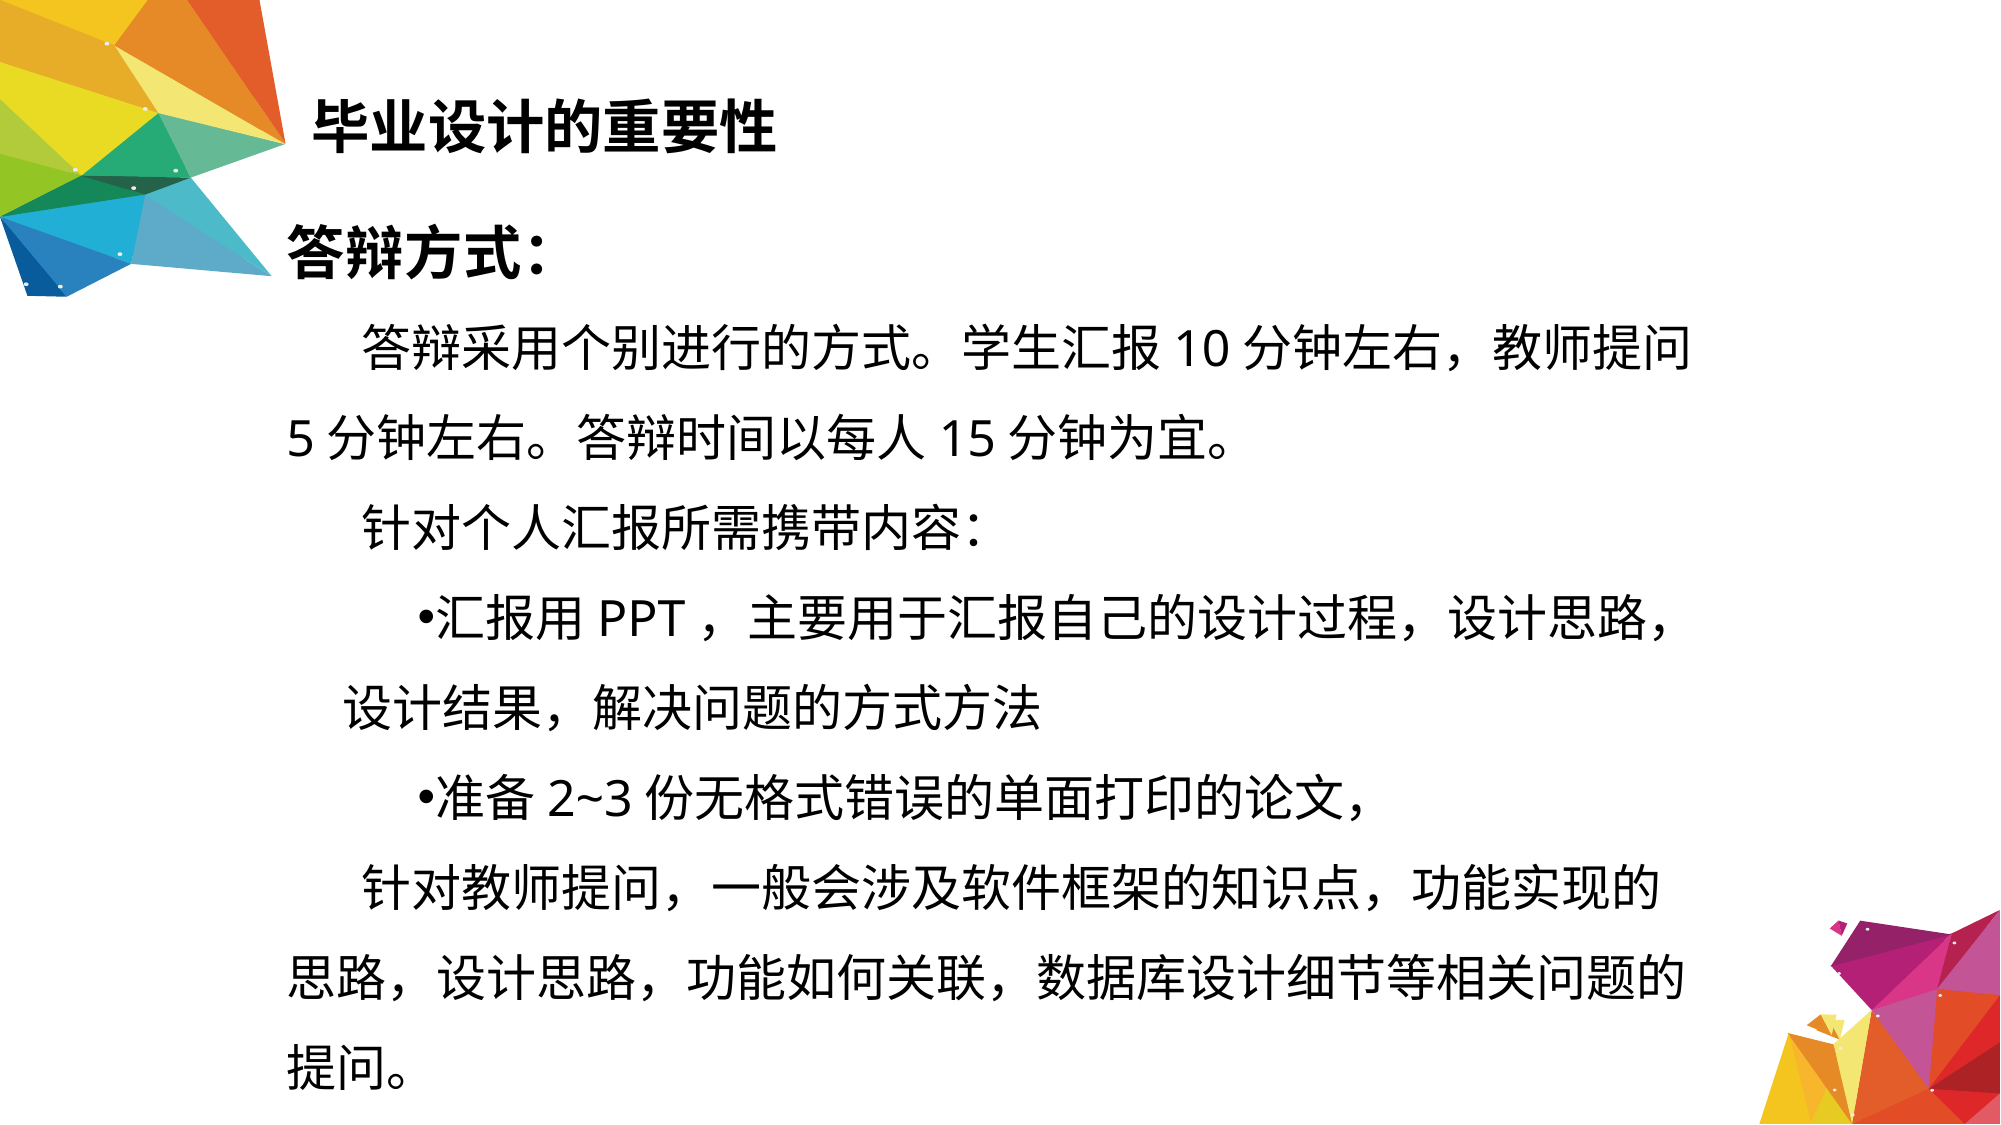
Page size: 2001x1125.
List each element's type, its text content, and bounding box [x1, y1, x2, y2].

text_box 答辩方式： 答辩采用个别进行的方式。学生汇报10分钟左右，教师提问5分钟左右。答辩时间以每人15分钟为宜。 针对个人汇报所需携带内容： 汇报用PPT，主要用于汇报自己的设计过程，设计思路，设计结果，解决问题的方式方法 准备2~3份无格式错误的单面打印的论文， 针对教师提问，一般会涉及软件框架的知识点，功能实现的思路，设计思路，功能如何关联，数据库设计细节等相关问题的提问。 [271, 208, 1714, 1104]
text_box 毕业设计的重要性 [297, 83, 1024, 168]
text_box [1772, 896, 1987, 1125]
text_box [0, 5, 292, 292]
